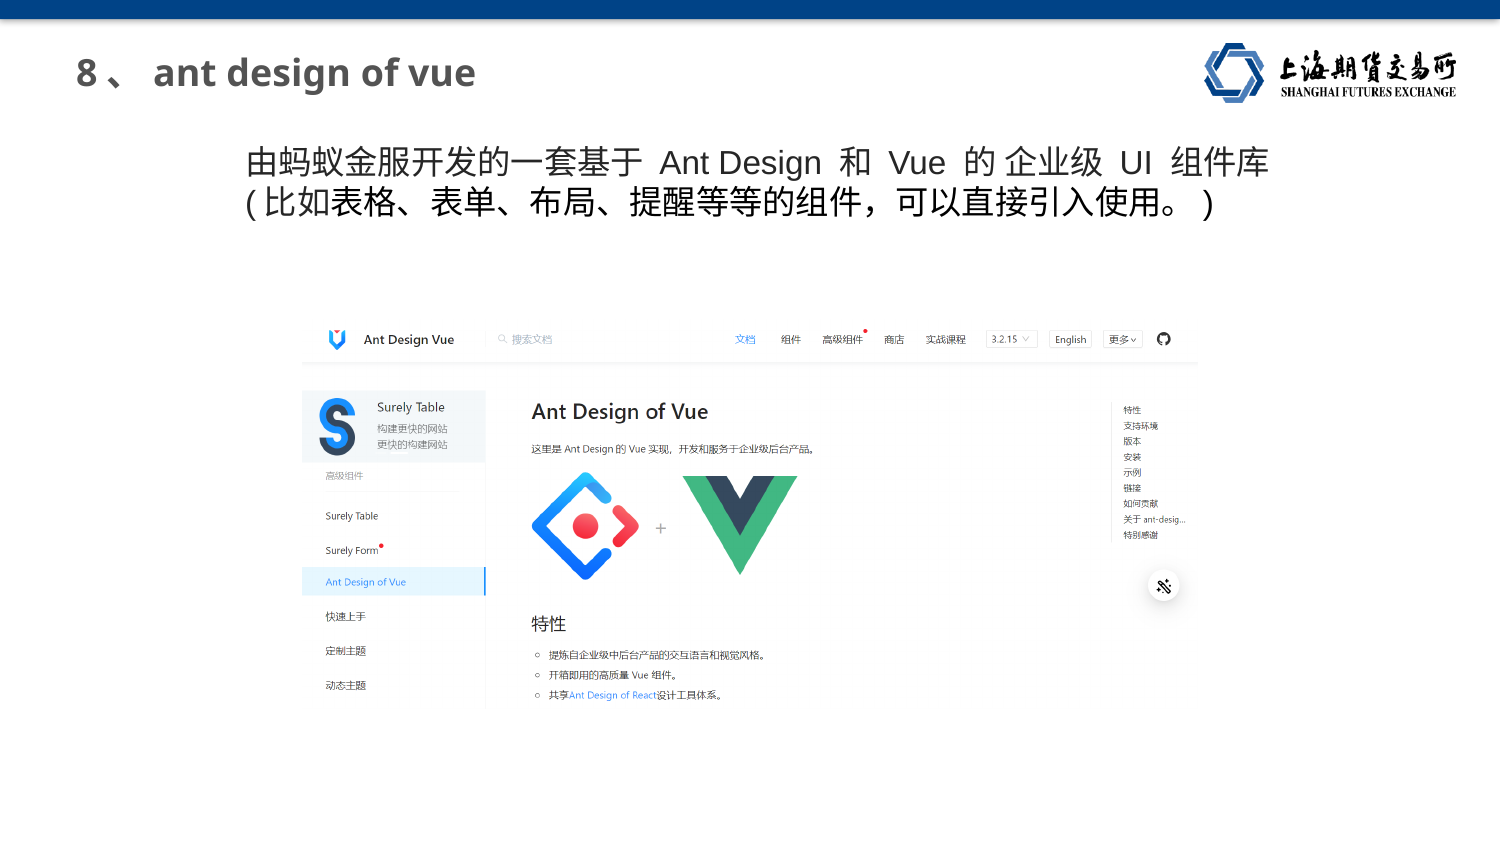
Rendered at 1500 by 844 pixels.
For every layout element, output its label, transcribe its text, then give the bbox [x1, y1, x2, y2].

picture [1203, 42, 1456, 103]
picture [301, 319, 1199, 709]
text_box [0, 0, 1500, 20]
text_box 由蚂蚁金服开发的一套基于 Ant Design 和 Vue 的 企业级 UI 组件库(比如表格、表单、布局、提醒等等的组件，可以直接引入使用。) [237, 133, 1312, 229]
text_box 8、ant design of vue [68, 41, 678, 102]
